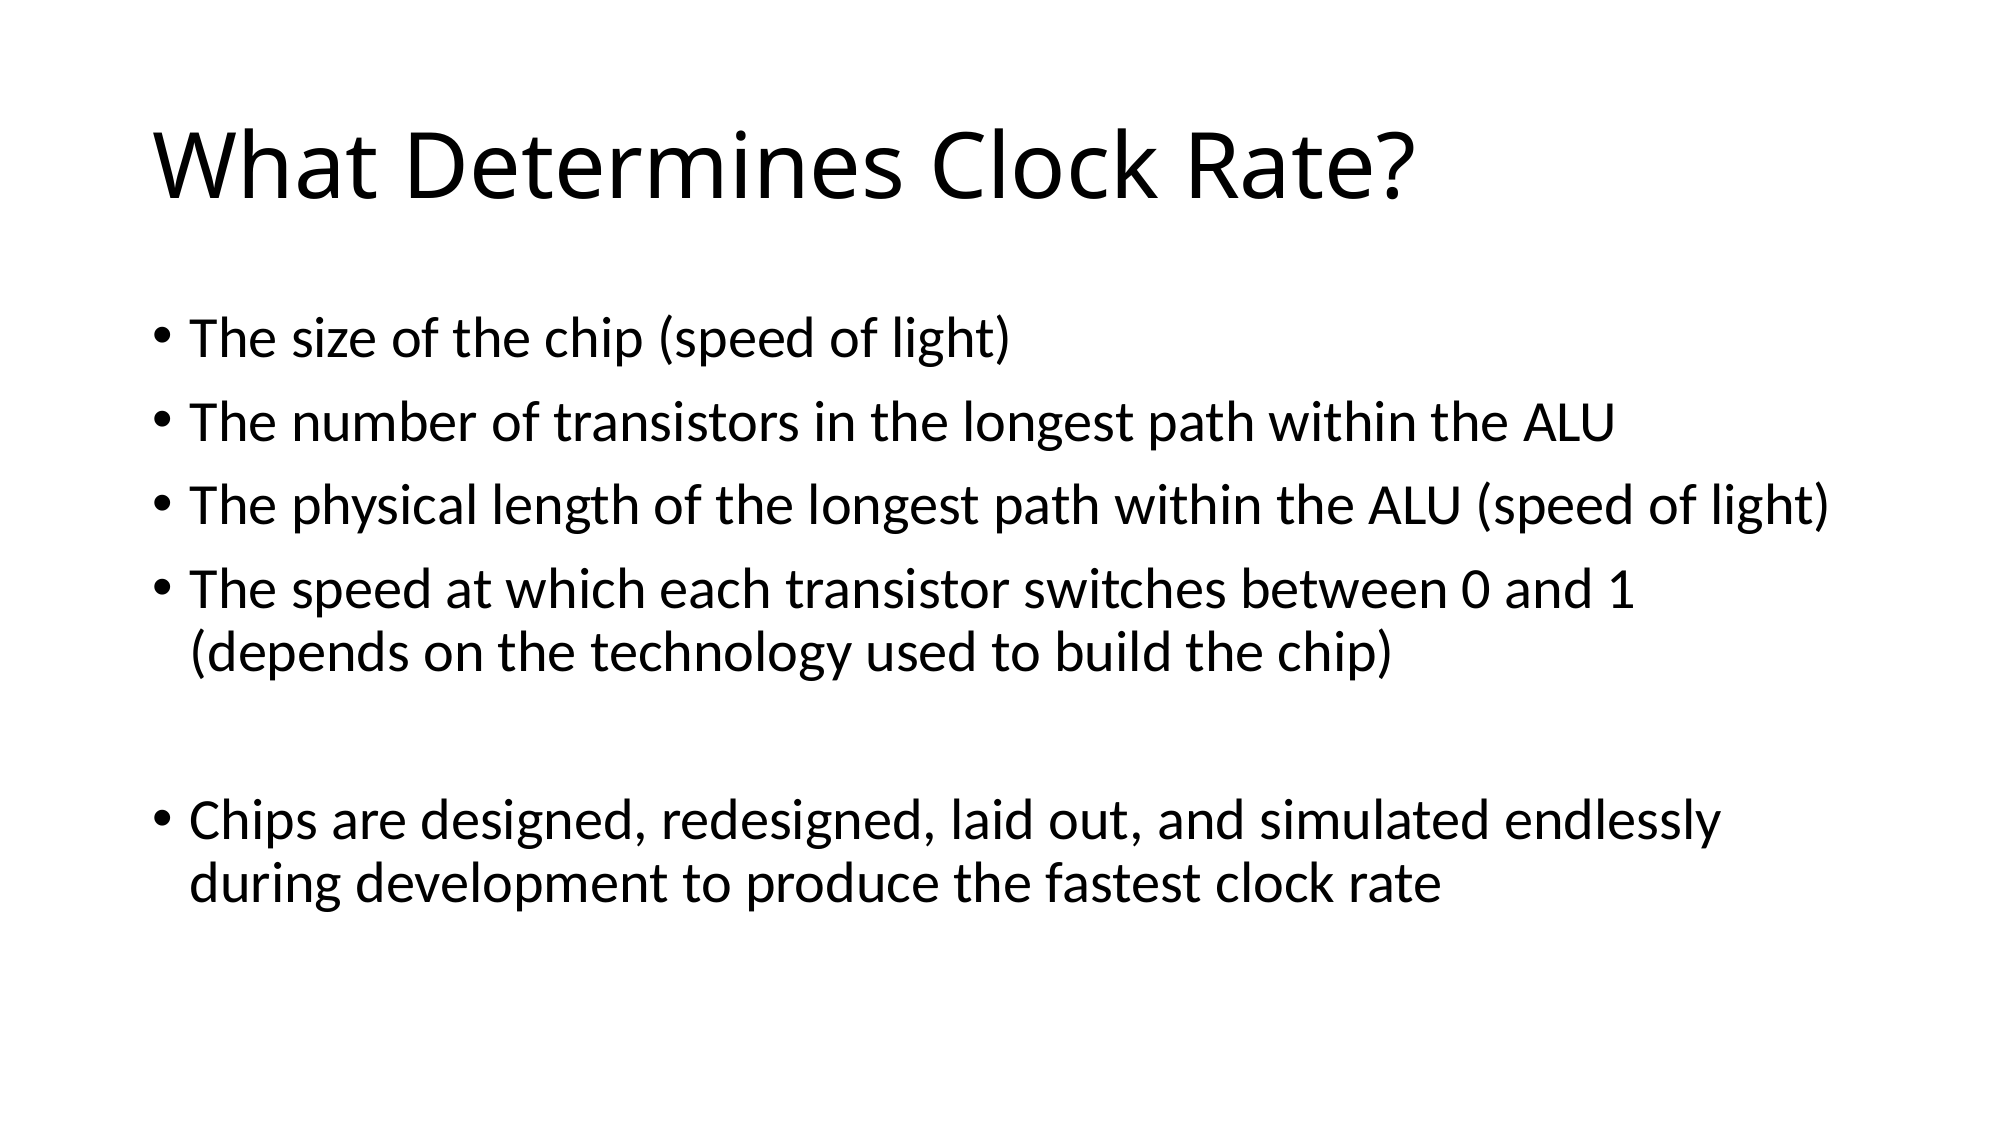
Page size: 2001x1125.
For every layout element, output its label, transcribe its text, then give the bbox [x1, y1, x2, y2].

list The size of the chip (speed of light) The number of transistors in the longest path within the ALU The physical length of the longest path within the ALU (speed of light) The speed at which each transistor switches between 0 and 1 (depends on the technology used to build the chip) Chips are designed, redesigned, laid out, and simulated endlessly during development to produce the fastest clock rate [137, 299, 1863, 1014]
title What Determines Clock Rate? [137, 59, 1863, 278]
